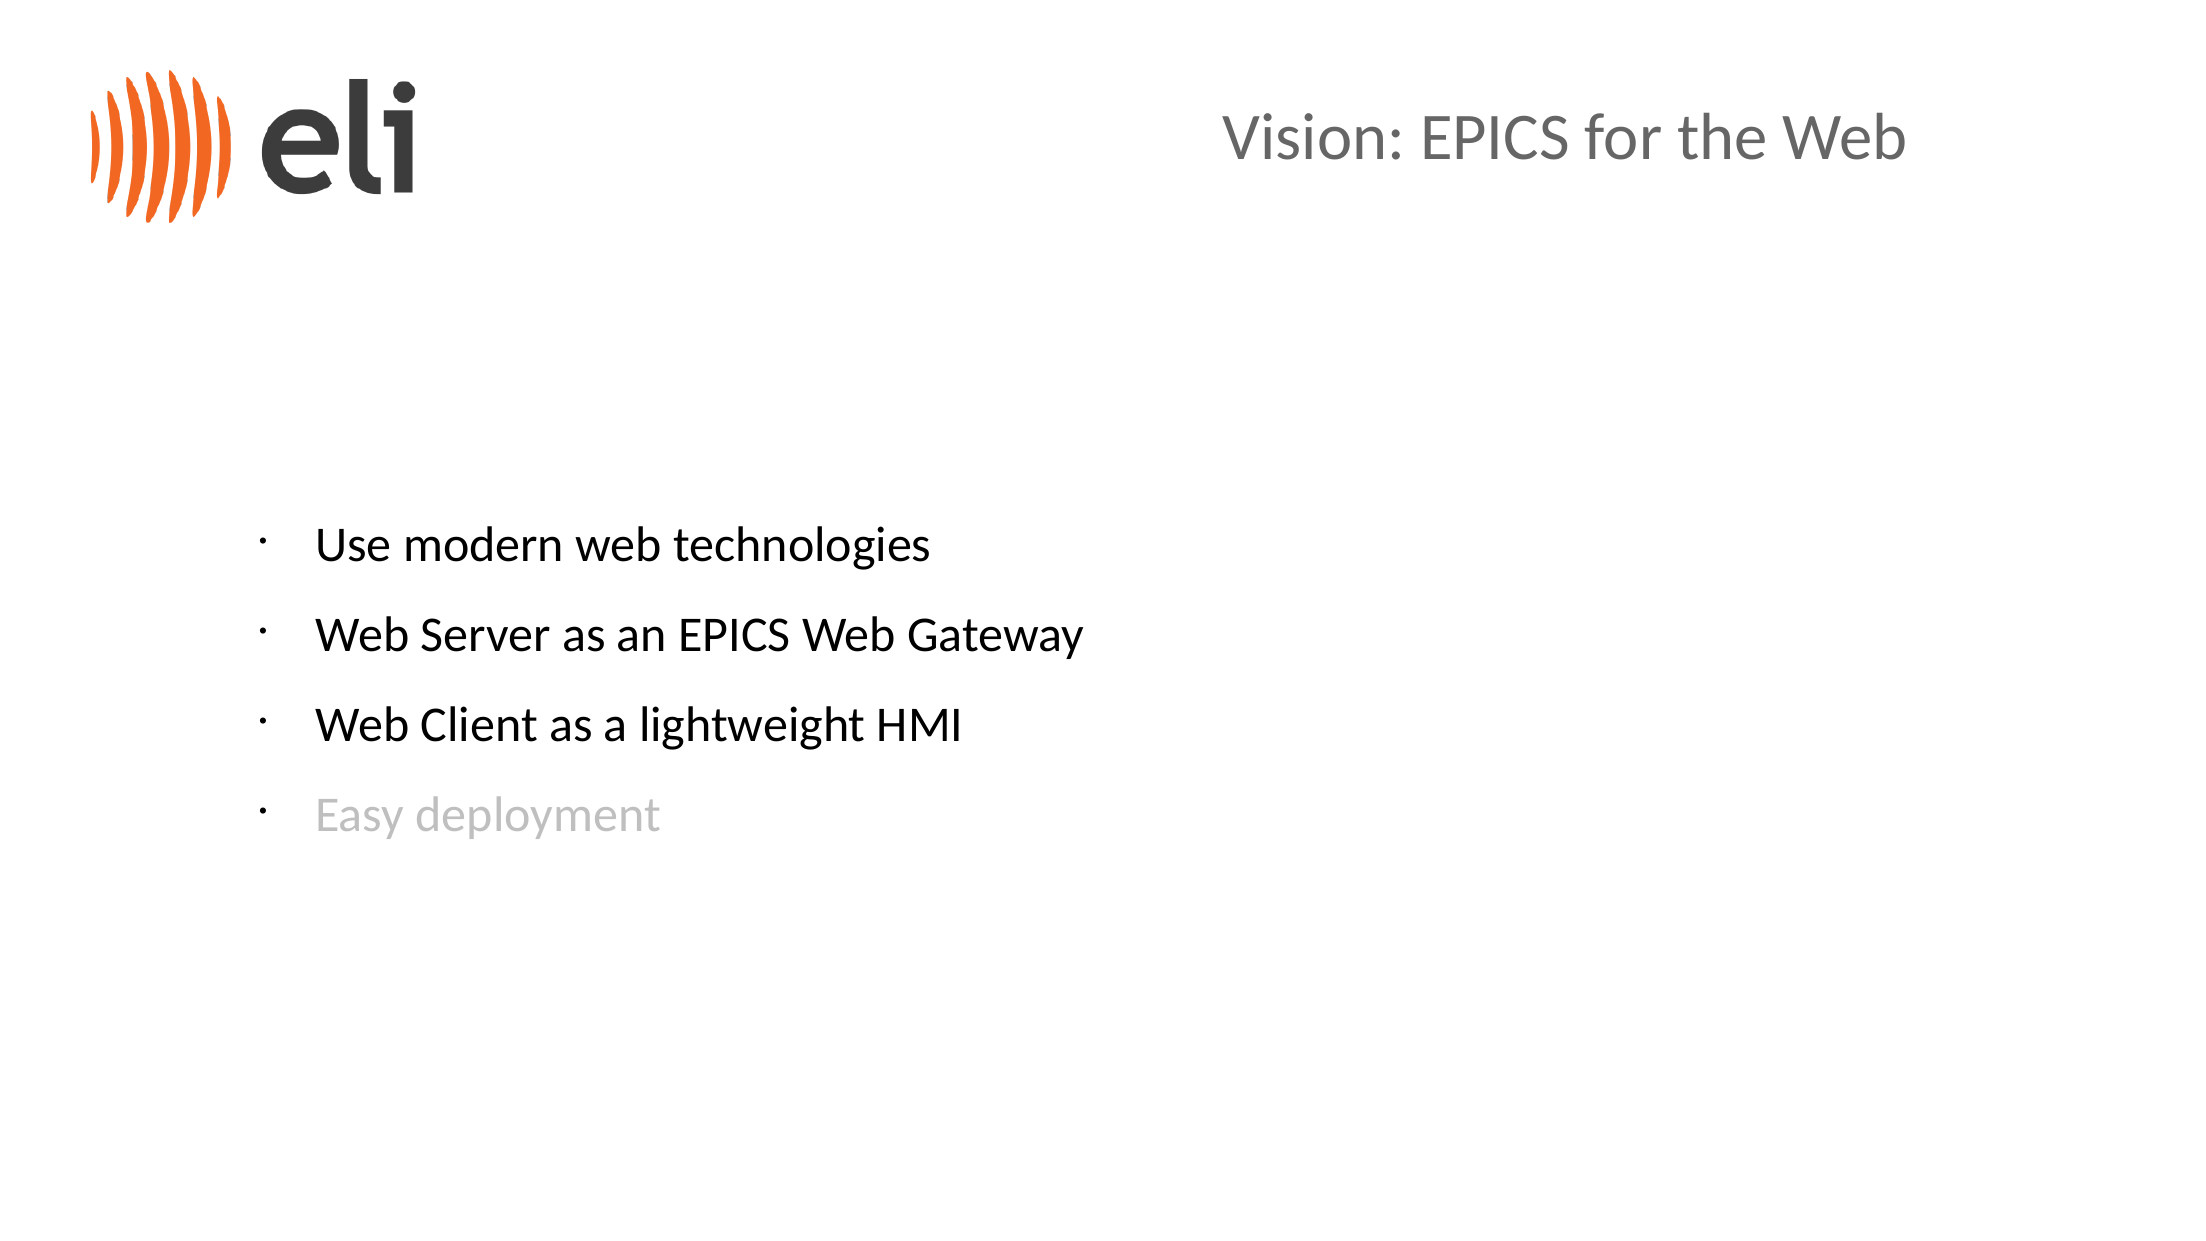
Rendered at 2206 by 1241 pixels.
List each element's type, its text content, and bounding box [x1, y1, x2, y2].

text_box Use modern web technologies Web Server as an EPICS Web Gateway Web Client as a lightweight HMI Easy deployment [259, 253, 1909, 1069]
text_box Vision: EPICS for the Web [638, 44, 1909, 222]
picture [89, 70, 416, 223]
